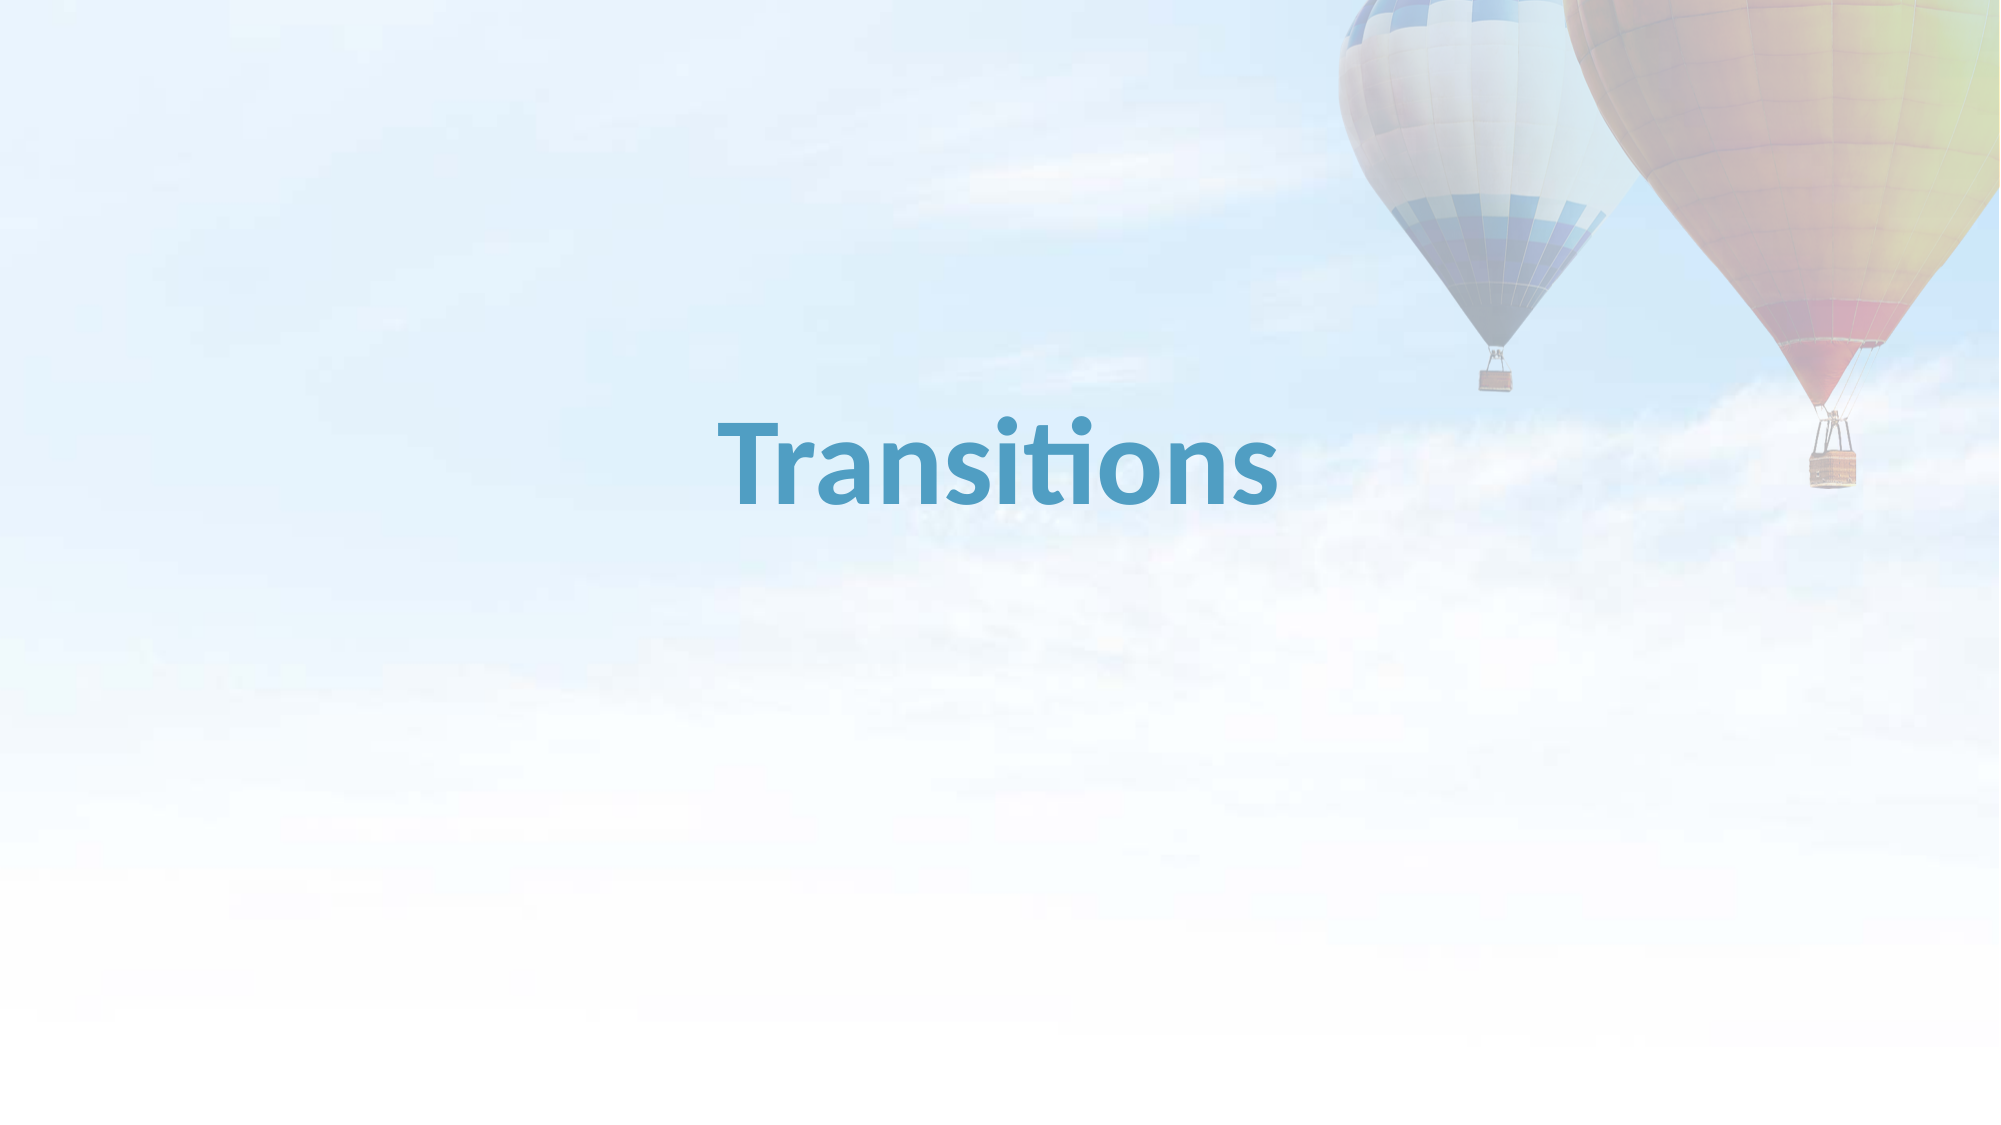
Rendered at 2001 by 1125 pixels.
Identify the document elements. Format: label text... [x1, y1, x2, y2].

title Transitions [136, 362, 1862, 567]
picture [0, 0, 2000, 1125]
